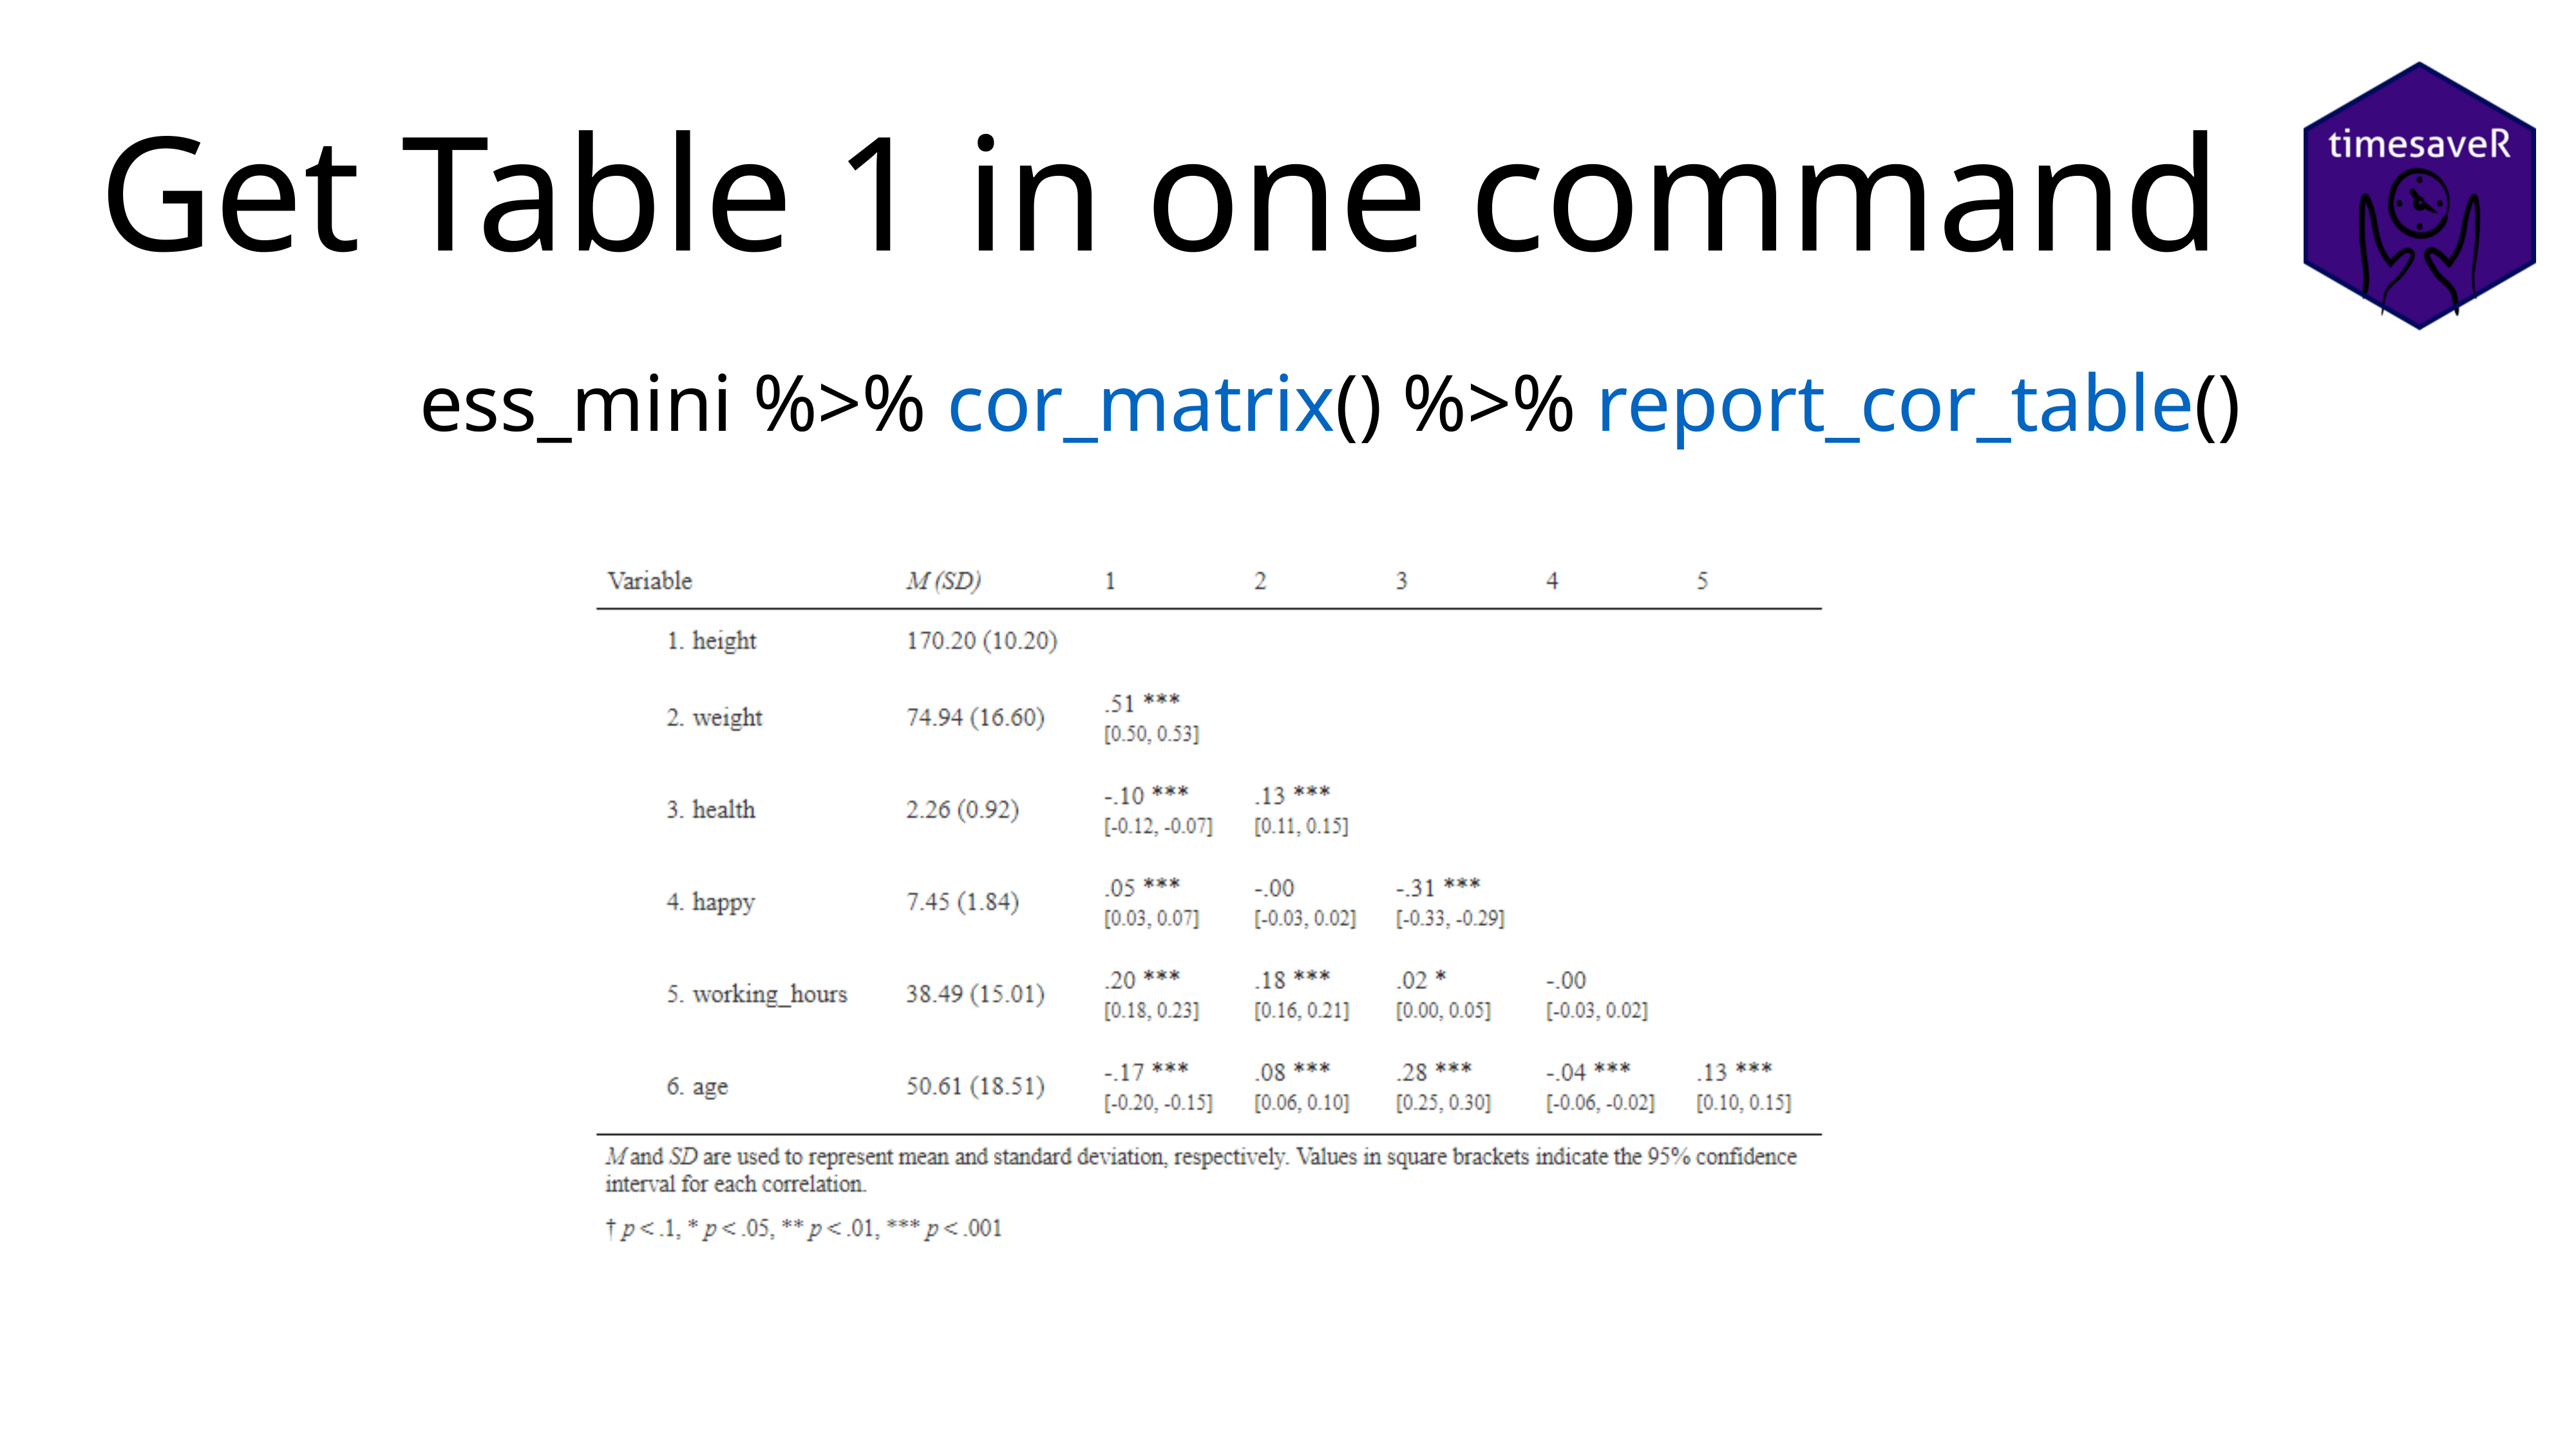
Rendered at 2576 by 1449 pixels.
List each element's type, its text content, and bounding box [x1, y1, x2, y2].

picture [2304, 61, 2536, 330]
list ess_mini %>% cor_matrix() %>% report_cor_table() [377, 329, 2271, 471]
picture [583, 544, 1828, 1258]
title Get Table 1 in one command [50, 52, 2271, 323]
